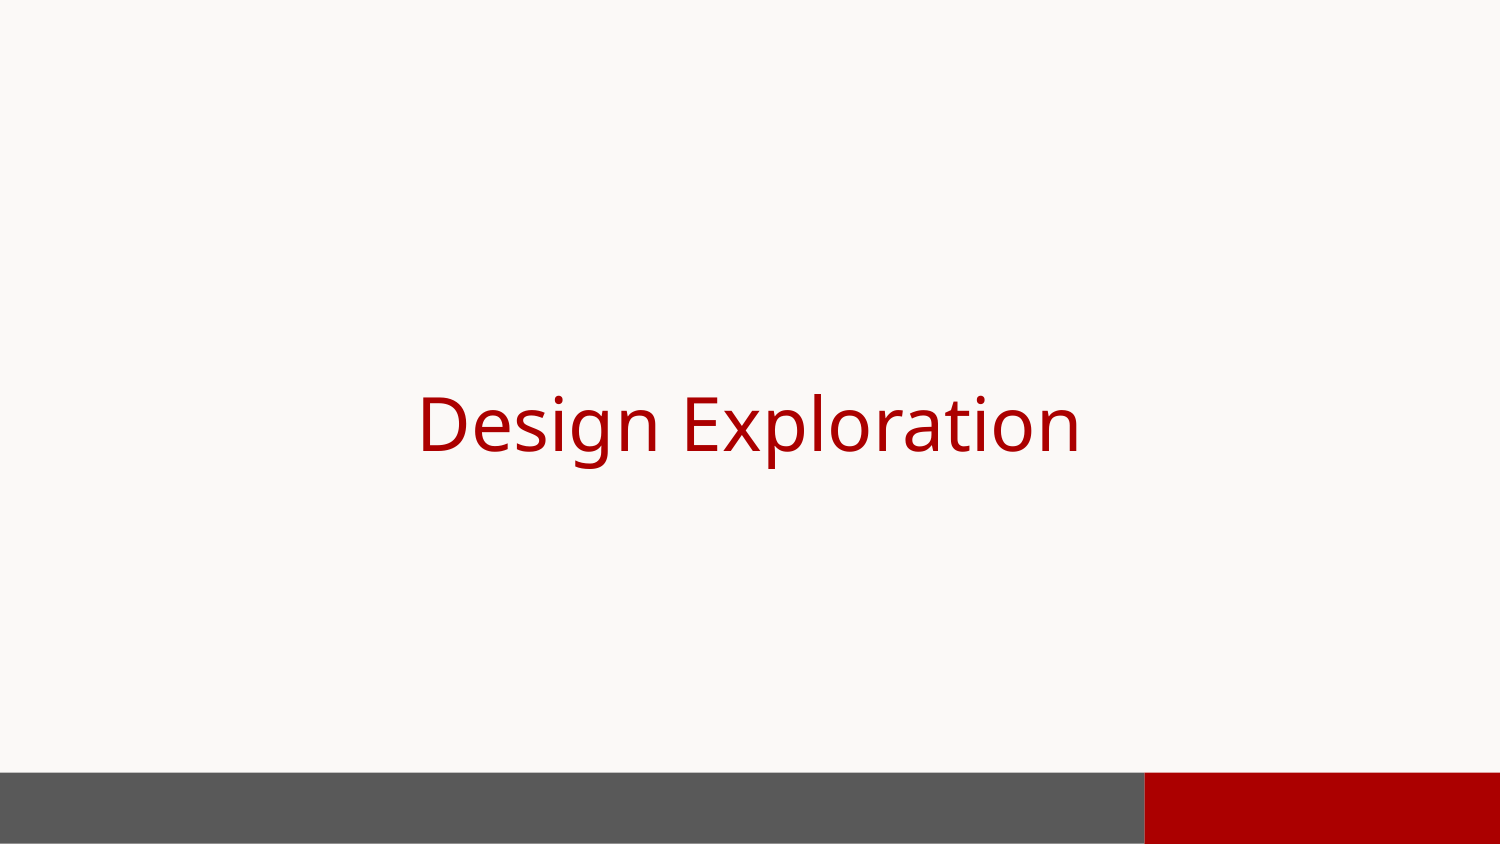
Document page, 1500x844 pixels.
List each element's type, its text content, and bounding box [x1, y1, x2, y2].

text_box [1145, 772, 1500, 844]
title Design Exploration [0, 352, 1500, 491]
text_box [0, 772, 1145, 844]
